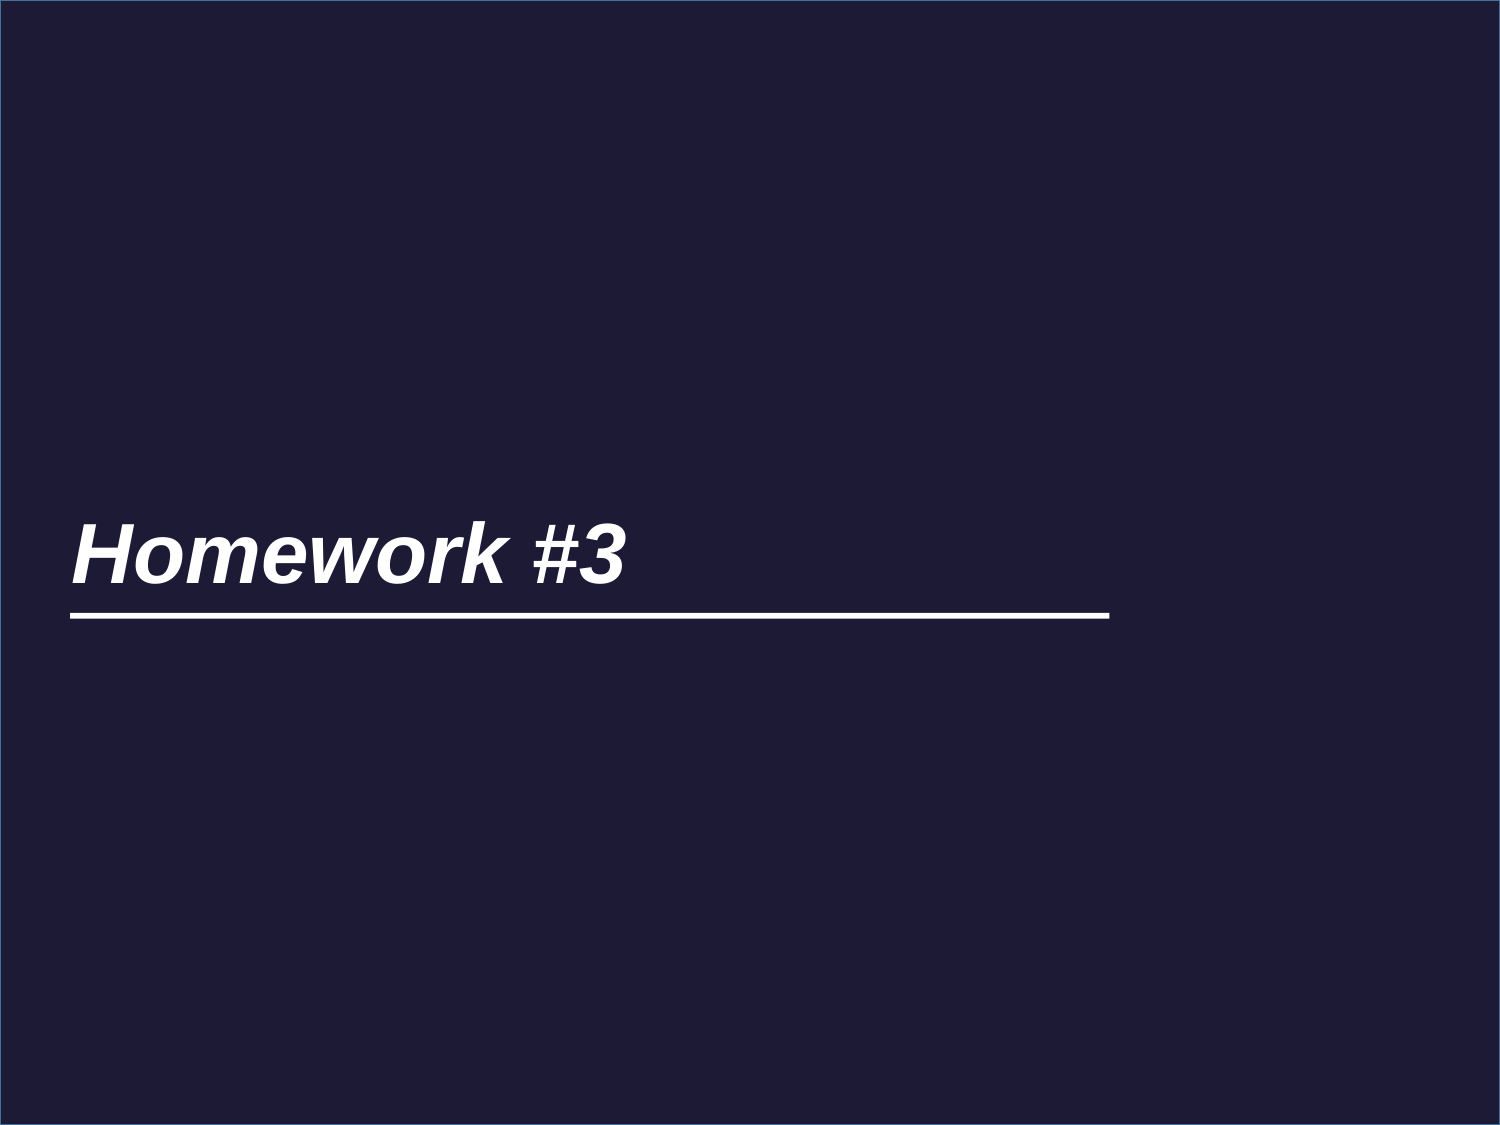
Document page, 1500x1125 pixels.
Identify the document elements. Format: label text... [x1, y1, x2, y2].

title Homework #3 [63, 483, 1415, 628]
